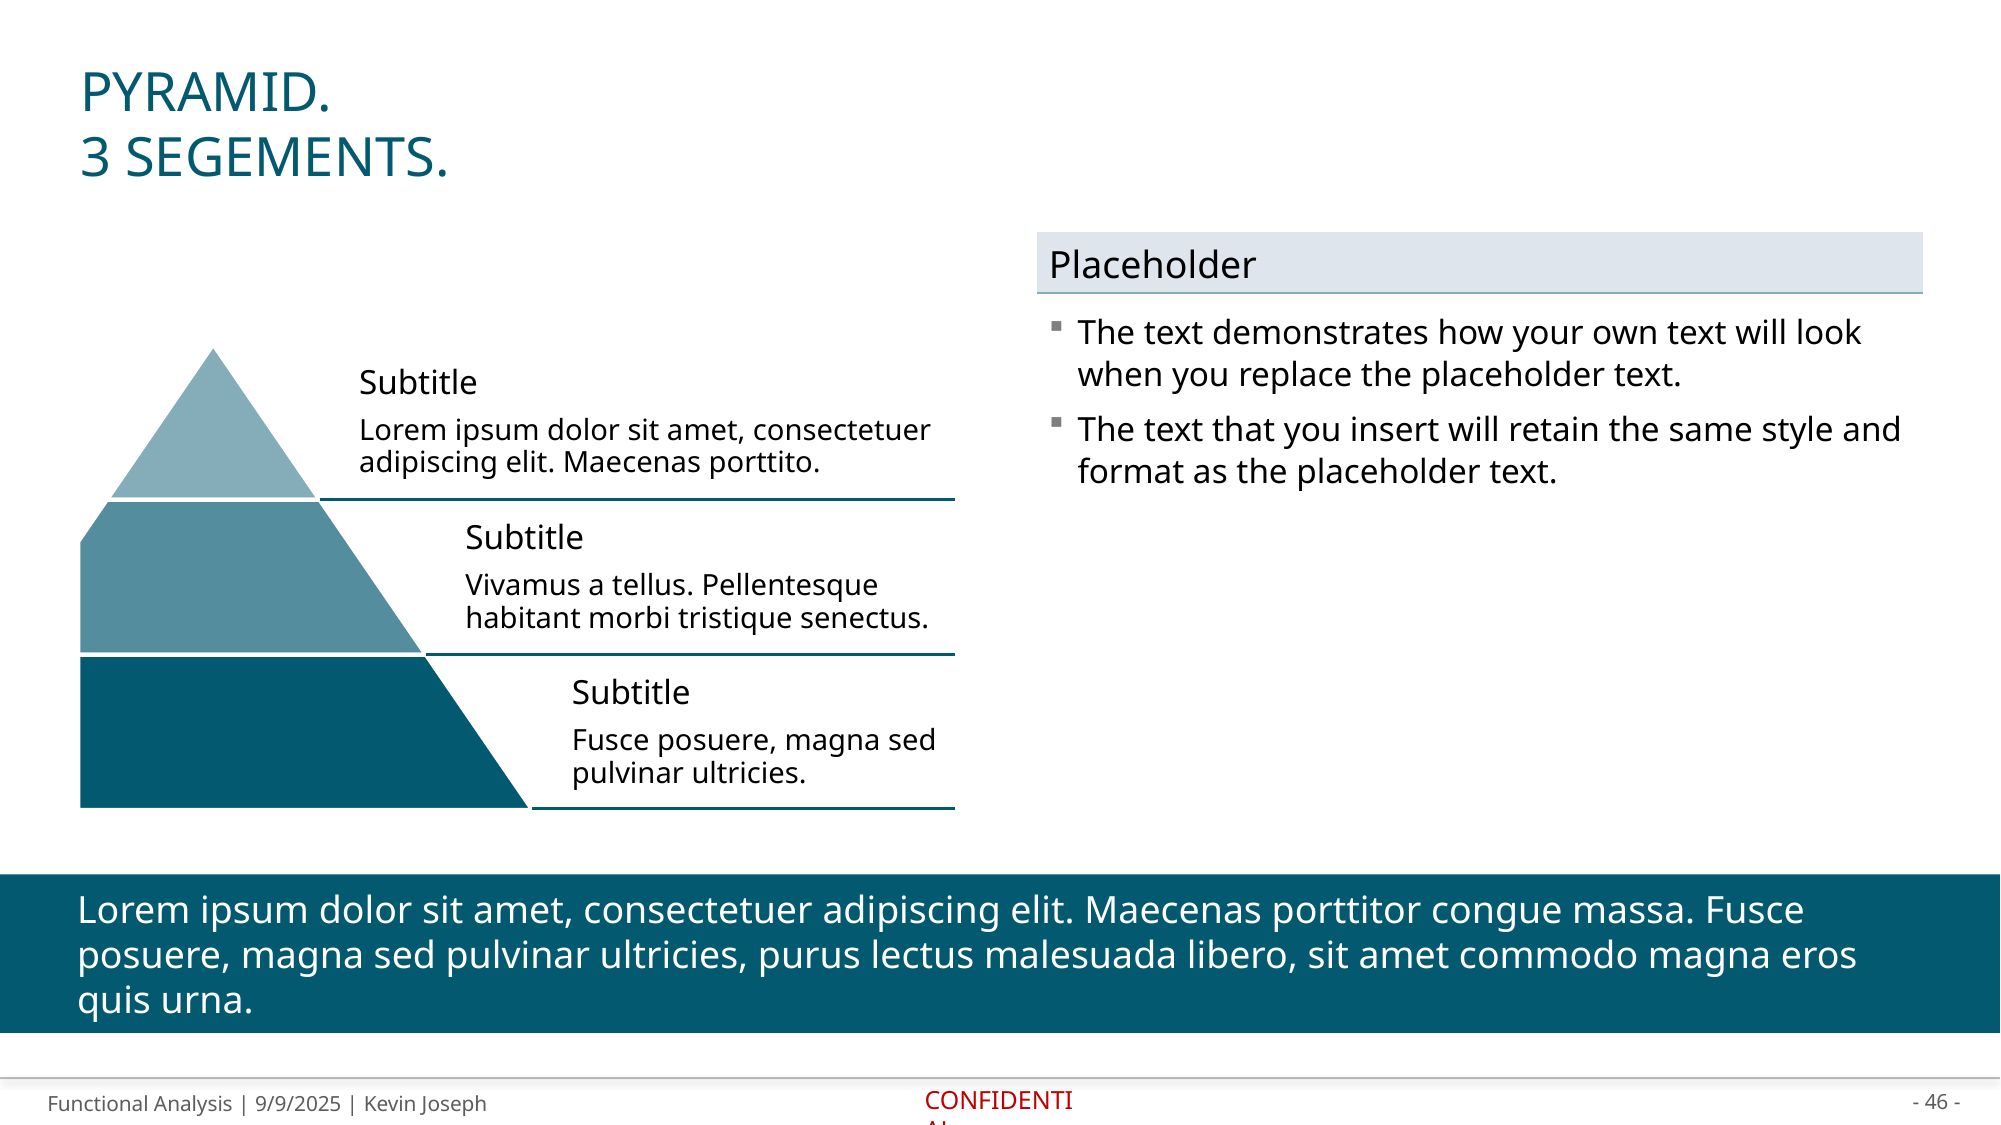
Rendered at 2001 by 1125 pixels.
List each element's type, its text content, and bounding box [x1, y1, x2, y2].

table_cell The text demonstrates how your own text will look when you replace the placeholder text. The text that you insert will retain the same style and format as the placeholder text. [1037, 294, 1923, 478]
text_box [76, 497, 428, 653]
table_header Placeholder [1037, 232, 1923, 292]
text_box Subtitle Lorem ipsum dolor sit amet, consectetuer adipiscing elit. Maecenas porttito. [359, 344, 956, 499]
text_box Lorem ipsum dolor sit amet, consectetuer adipiscing elit. Maecenas porttitor congue massa. Fusce posuere, magna sed pulvinar ultricies, purus lectus malesuada libero, sit amet commodo magna eros quis urna. [0, 872, 2000, 1035]
text_box [105, 342, 321, 498]
text_box Subtitle Vivamus a tellus. Pellentesque habitant morbi tristique senectus. [465, 505, 956, 654]
title Pyramid. 3 Segements. [80, 57, 1922, 189]
text_box [76, 652, 533, 813]
text_box Subtitle Fusce posuere, magna sed pulvinar ultricies. [571, 661, 956, 808]
